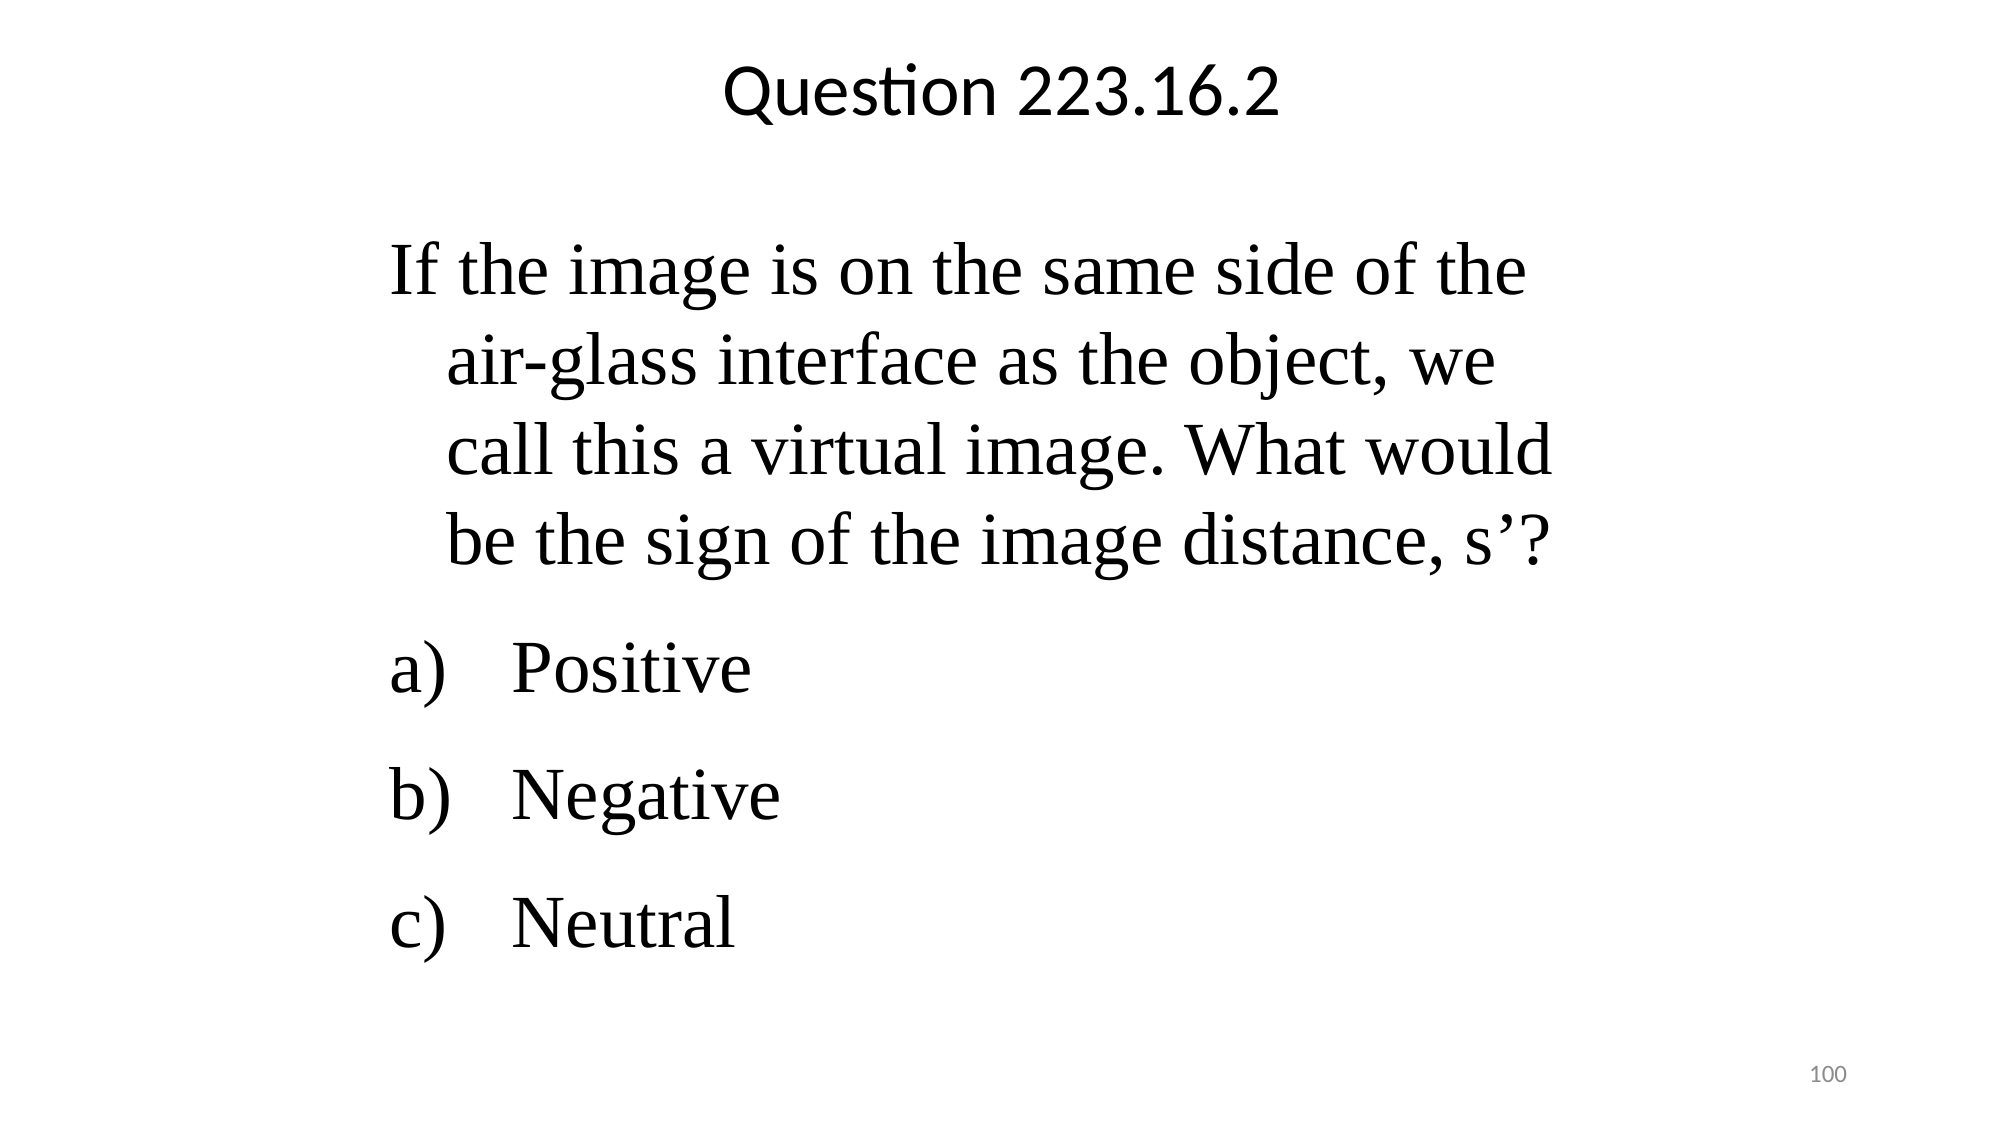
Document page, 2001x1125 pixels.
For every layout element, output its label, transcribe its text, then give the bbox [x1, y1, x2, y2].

text_box Question 223.16.2 [380, 49, 1625, 123]
slide_number 100 [1412, 1042, 1863, 1103]
text_box If the image is on the same side of the air-glass interface as the object, we call this a virtual image. What would be the sign of the image distance, s’? Positive Negative Neutral [375, 212, 1625, 970]
